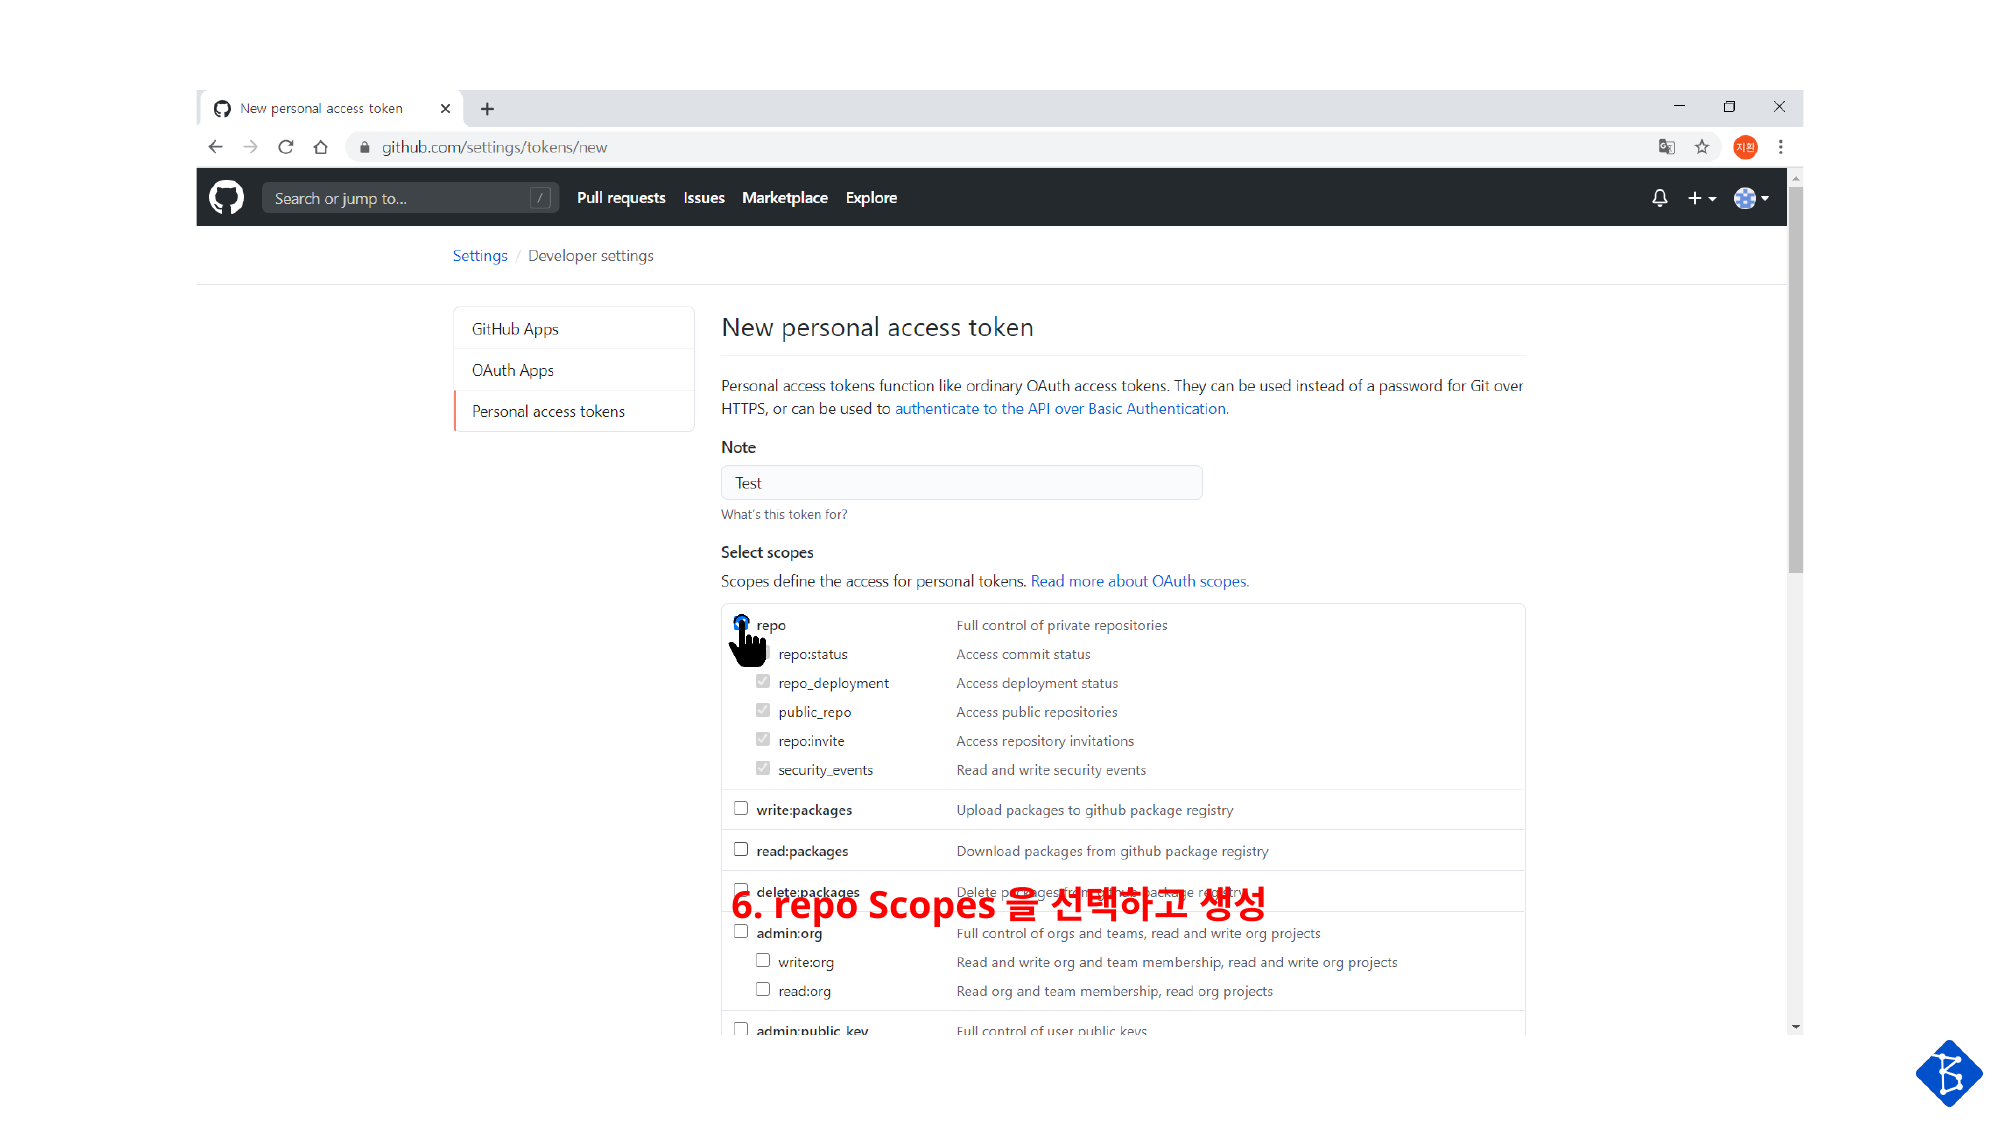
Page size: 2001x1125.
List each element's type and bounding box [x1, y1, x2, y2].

picture [1910, 1034, 1988, 1112]
picture [196, 89, 1804, 1035]
